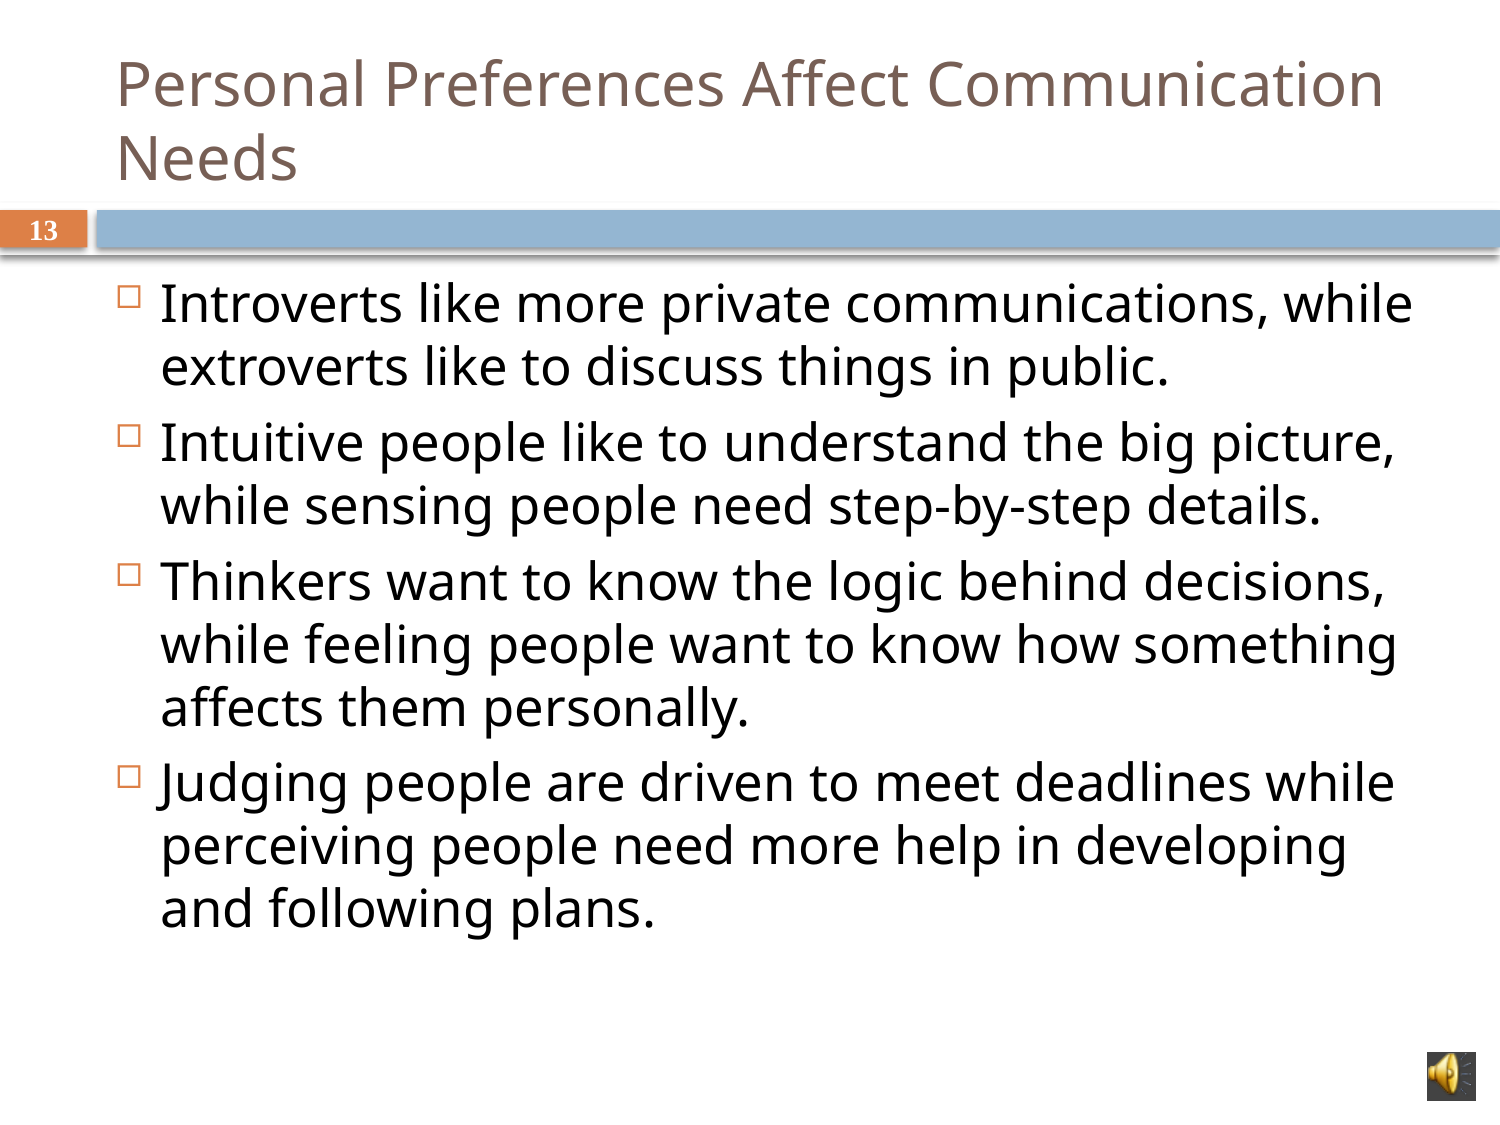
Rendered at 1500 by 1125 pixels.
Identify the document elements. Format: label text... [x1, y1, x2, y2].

title Personal Preferences Affect Communication Needs [100, 37, 1438, 200]
picture [1426, 1051, 1477, 1102]
slide_number 13 [0, 208, 88, 249]
list Introverts like more private communications, while extroverts like to discuss things in public. Intuitive people like to understand the big picture, while sensing people need step-by-step details. Thinkers want to know the logic behind decisions, while feeling people want to know how something affects them personally. Judging people are driven to meet deadlines while perceiving people need more help in developing and following plans. [100, 262, 1438, 1000]
